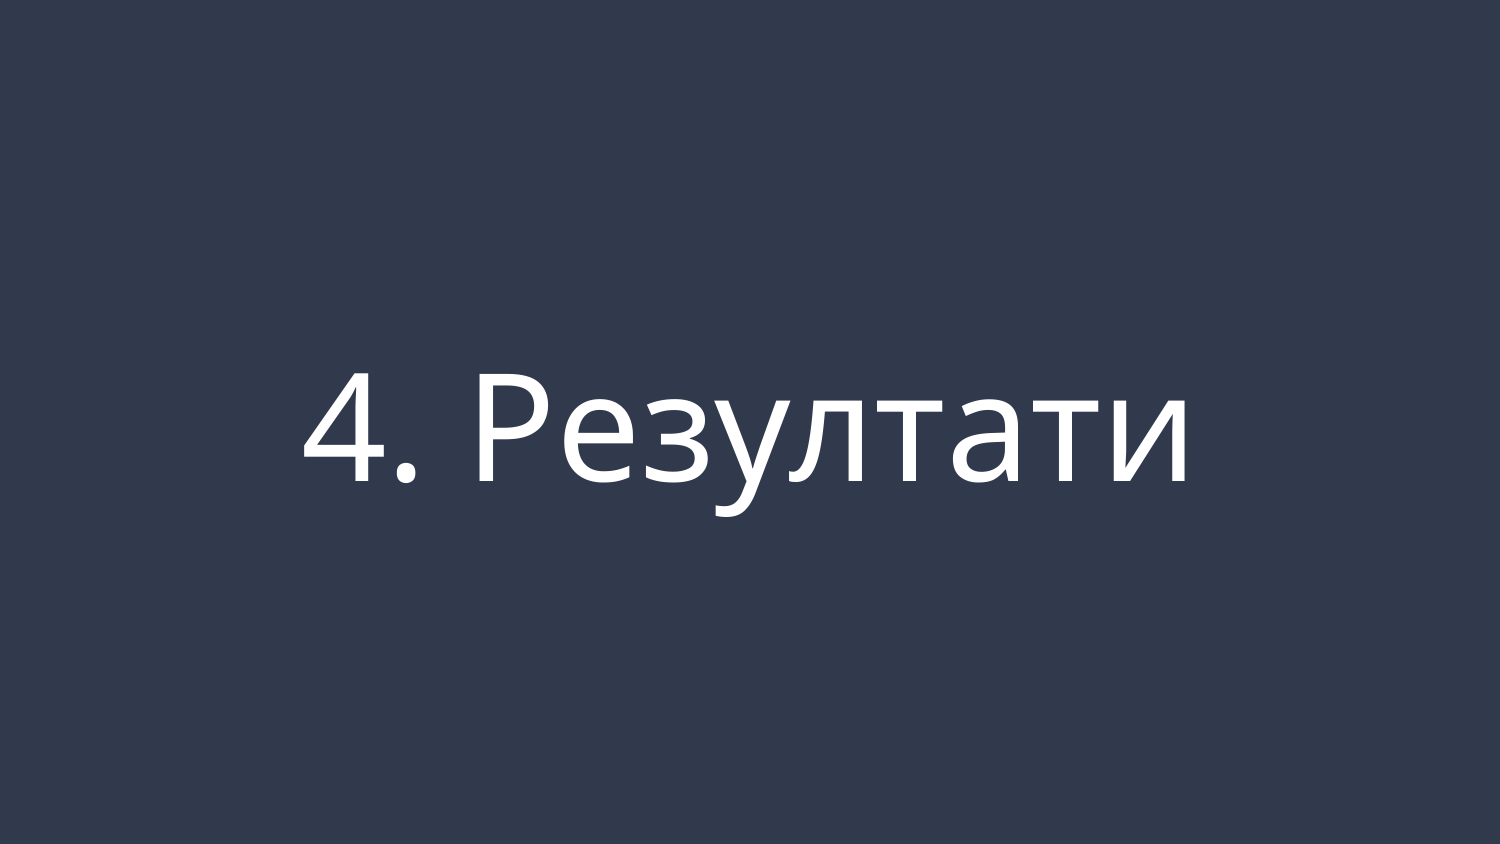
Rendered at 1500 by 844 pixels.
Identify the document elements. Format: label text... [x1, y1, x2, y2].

title 4. Резултати [0, 319, 1500, 524]
